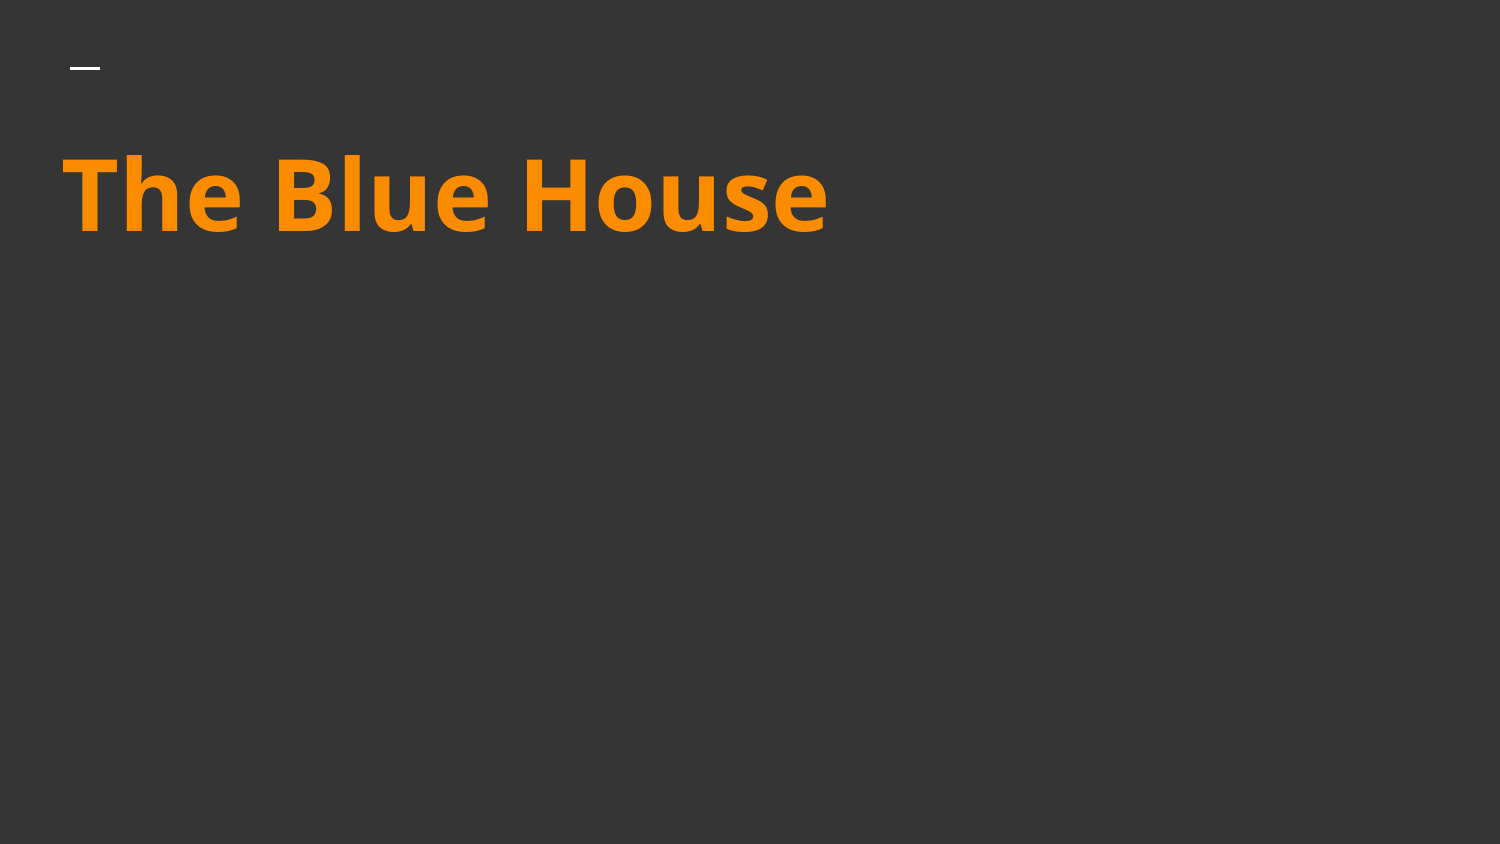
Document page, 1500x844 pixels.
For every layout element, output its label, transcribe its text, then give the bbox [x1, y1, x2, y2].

title The Blue House [46, 116, 1463, 746]
